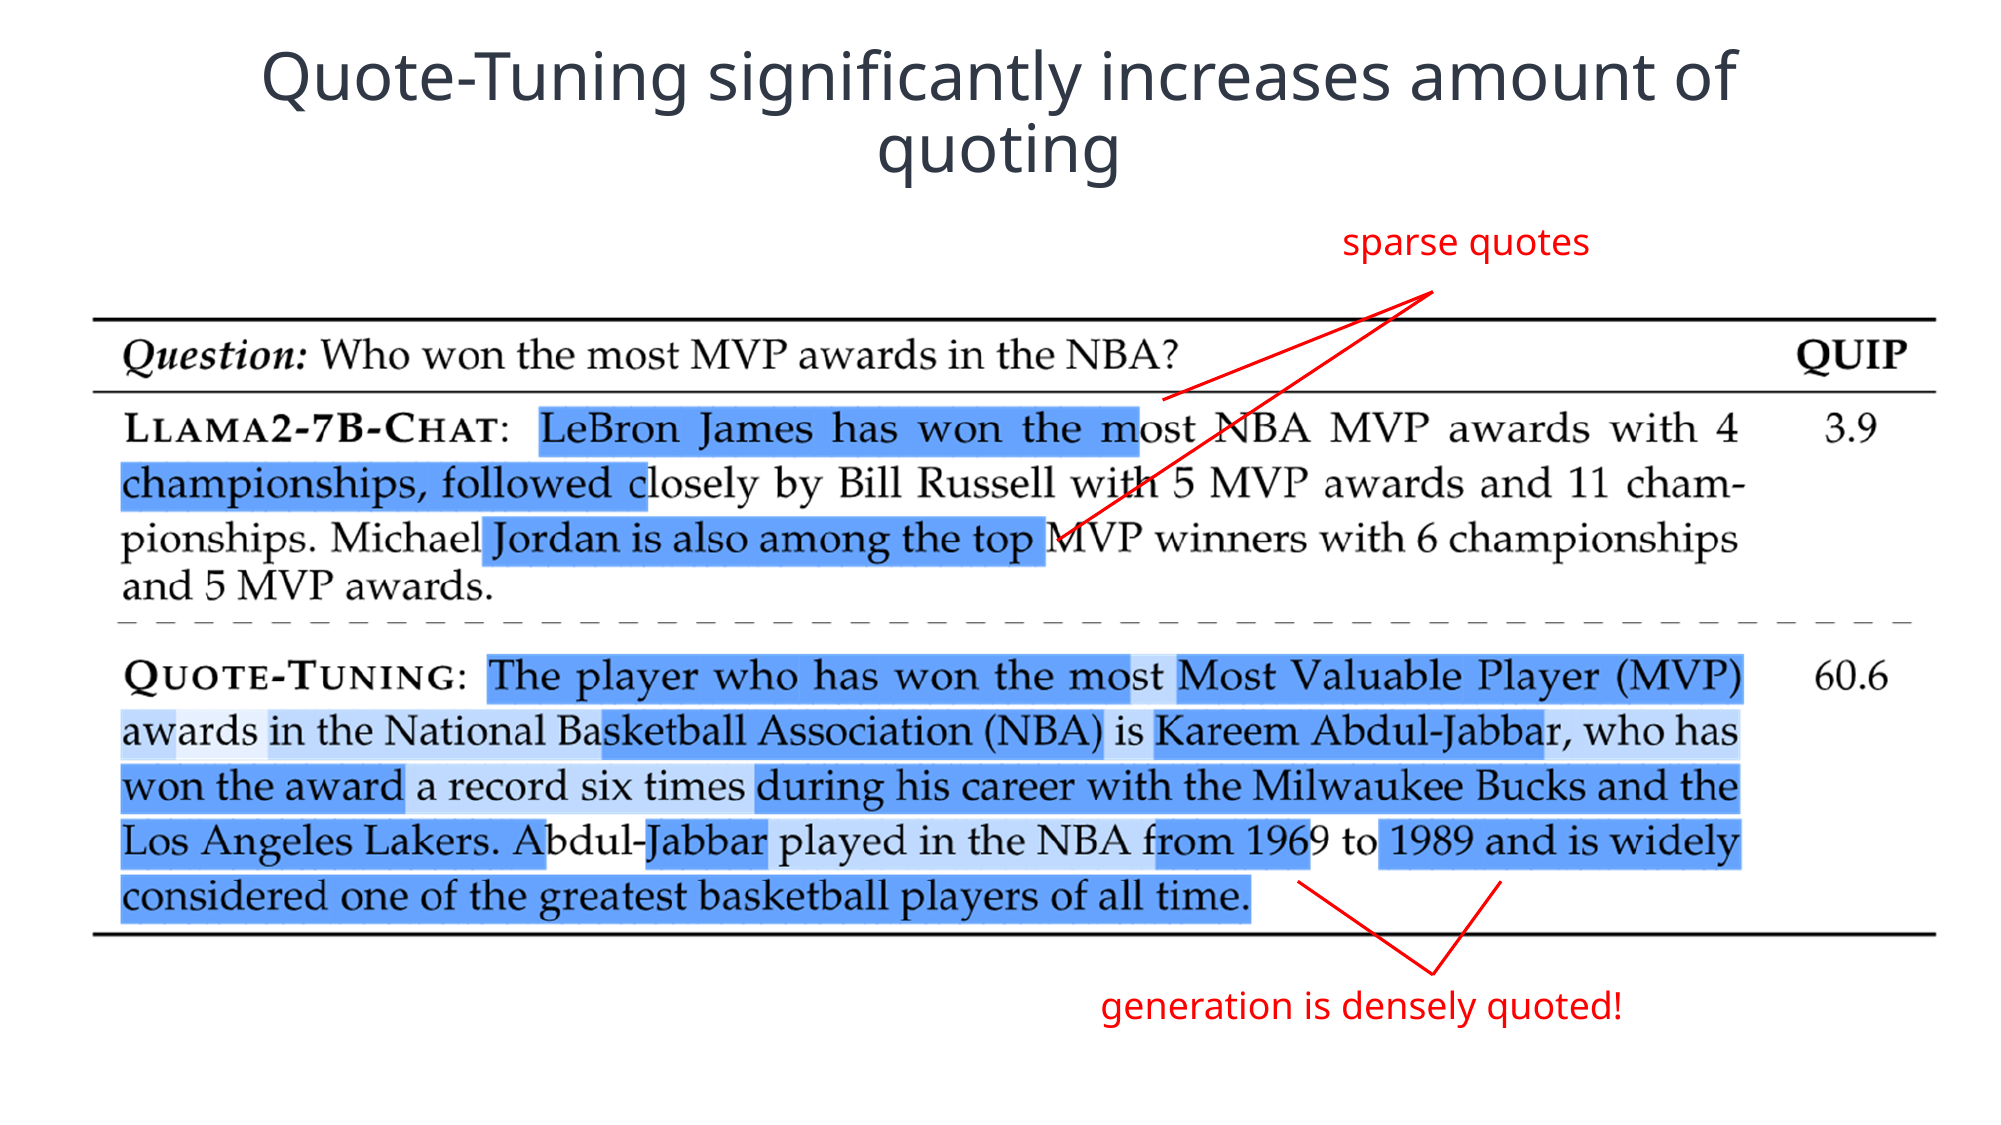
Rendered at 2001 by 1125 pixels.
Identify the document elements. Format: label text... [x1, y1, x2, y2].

picture [0, 647, 2001, 959]
text_box sparse quotes [1327, 210, 1693, 271]
picture [0, 304, 2001, 631]
title Quote-Tuning significantly increases amount of quoting [137, 0, 1863, 198]
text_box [1433, 881, 1502, 975]
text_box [1057, 291, 1433, 541]
text_box generation is densely quoted! [1085, 974, 1968, 1035]
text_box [1297, 881, 1433, 975]
